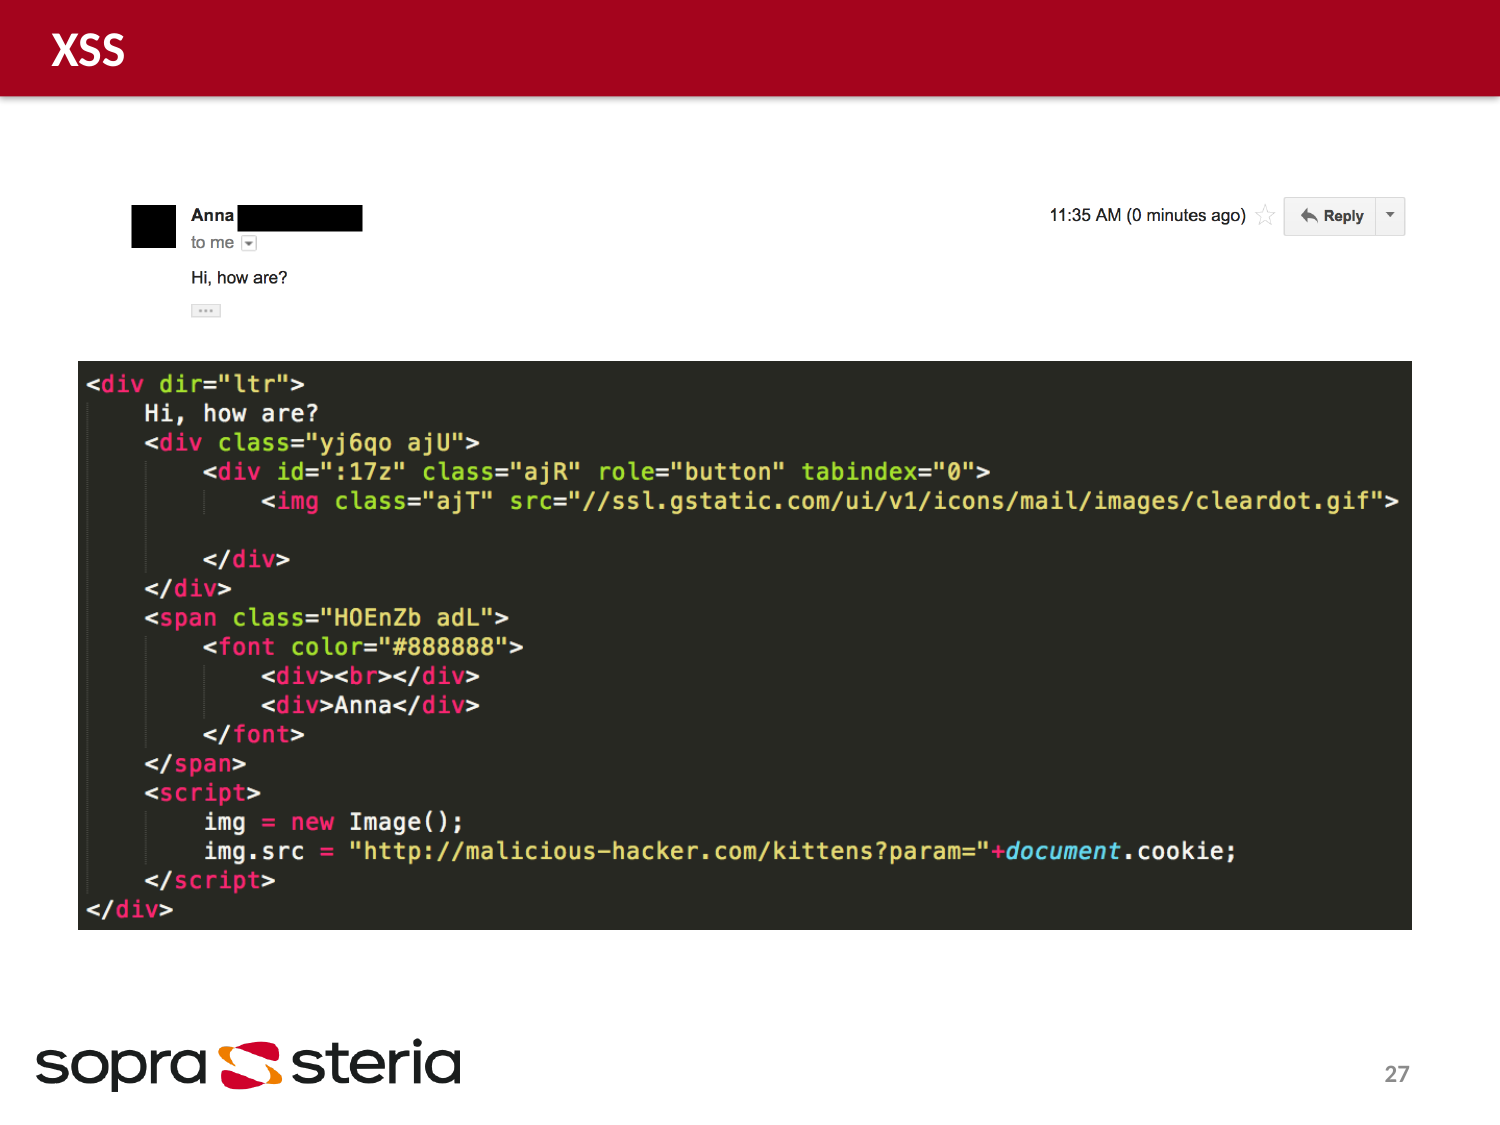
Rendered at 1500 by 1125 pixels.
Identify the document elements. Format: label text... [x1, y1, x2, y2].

text_box XSS [36, 9, 141, 85]
picture [78, 361, 1412, 931]
picture [35, 1037, 460, 1093]
slide_number 27 [1074, 1042, 1425, 1103]
picture [125, 191, 1412, 324]
text_box [0, 0, 1500, 97]
